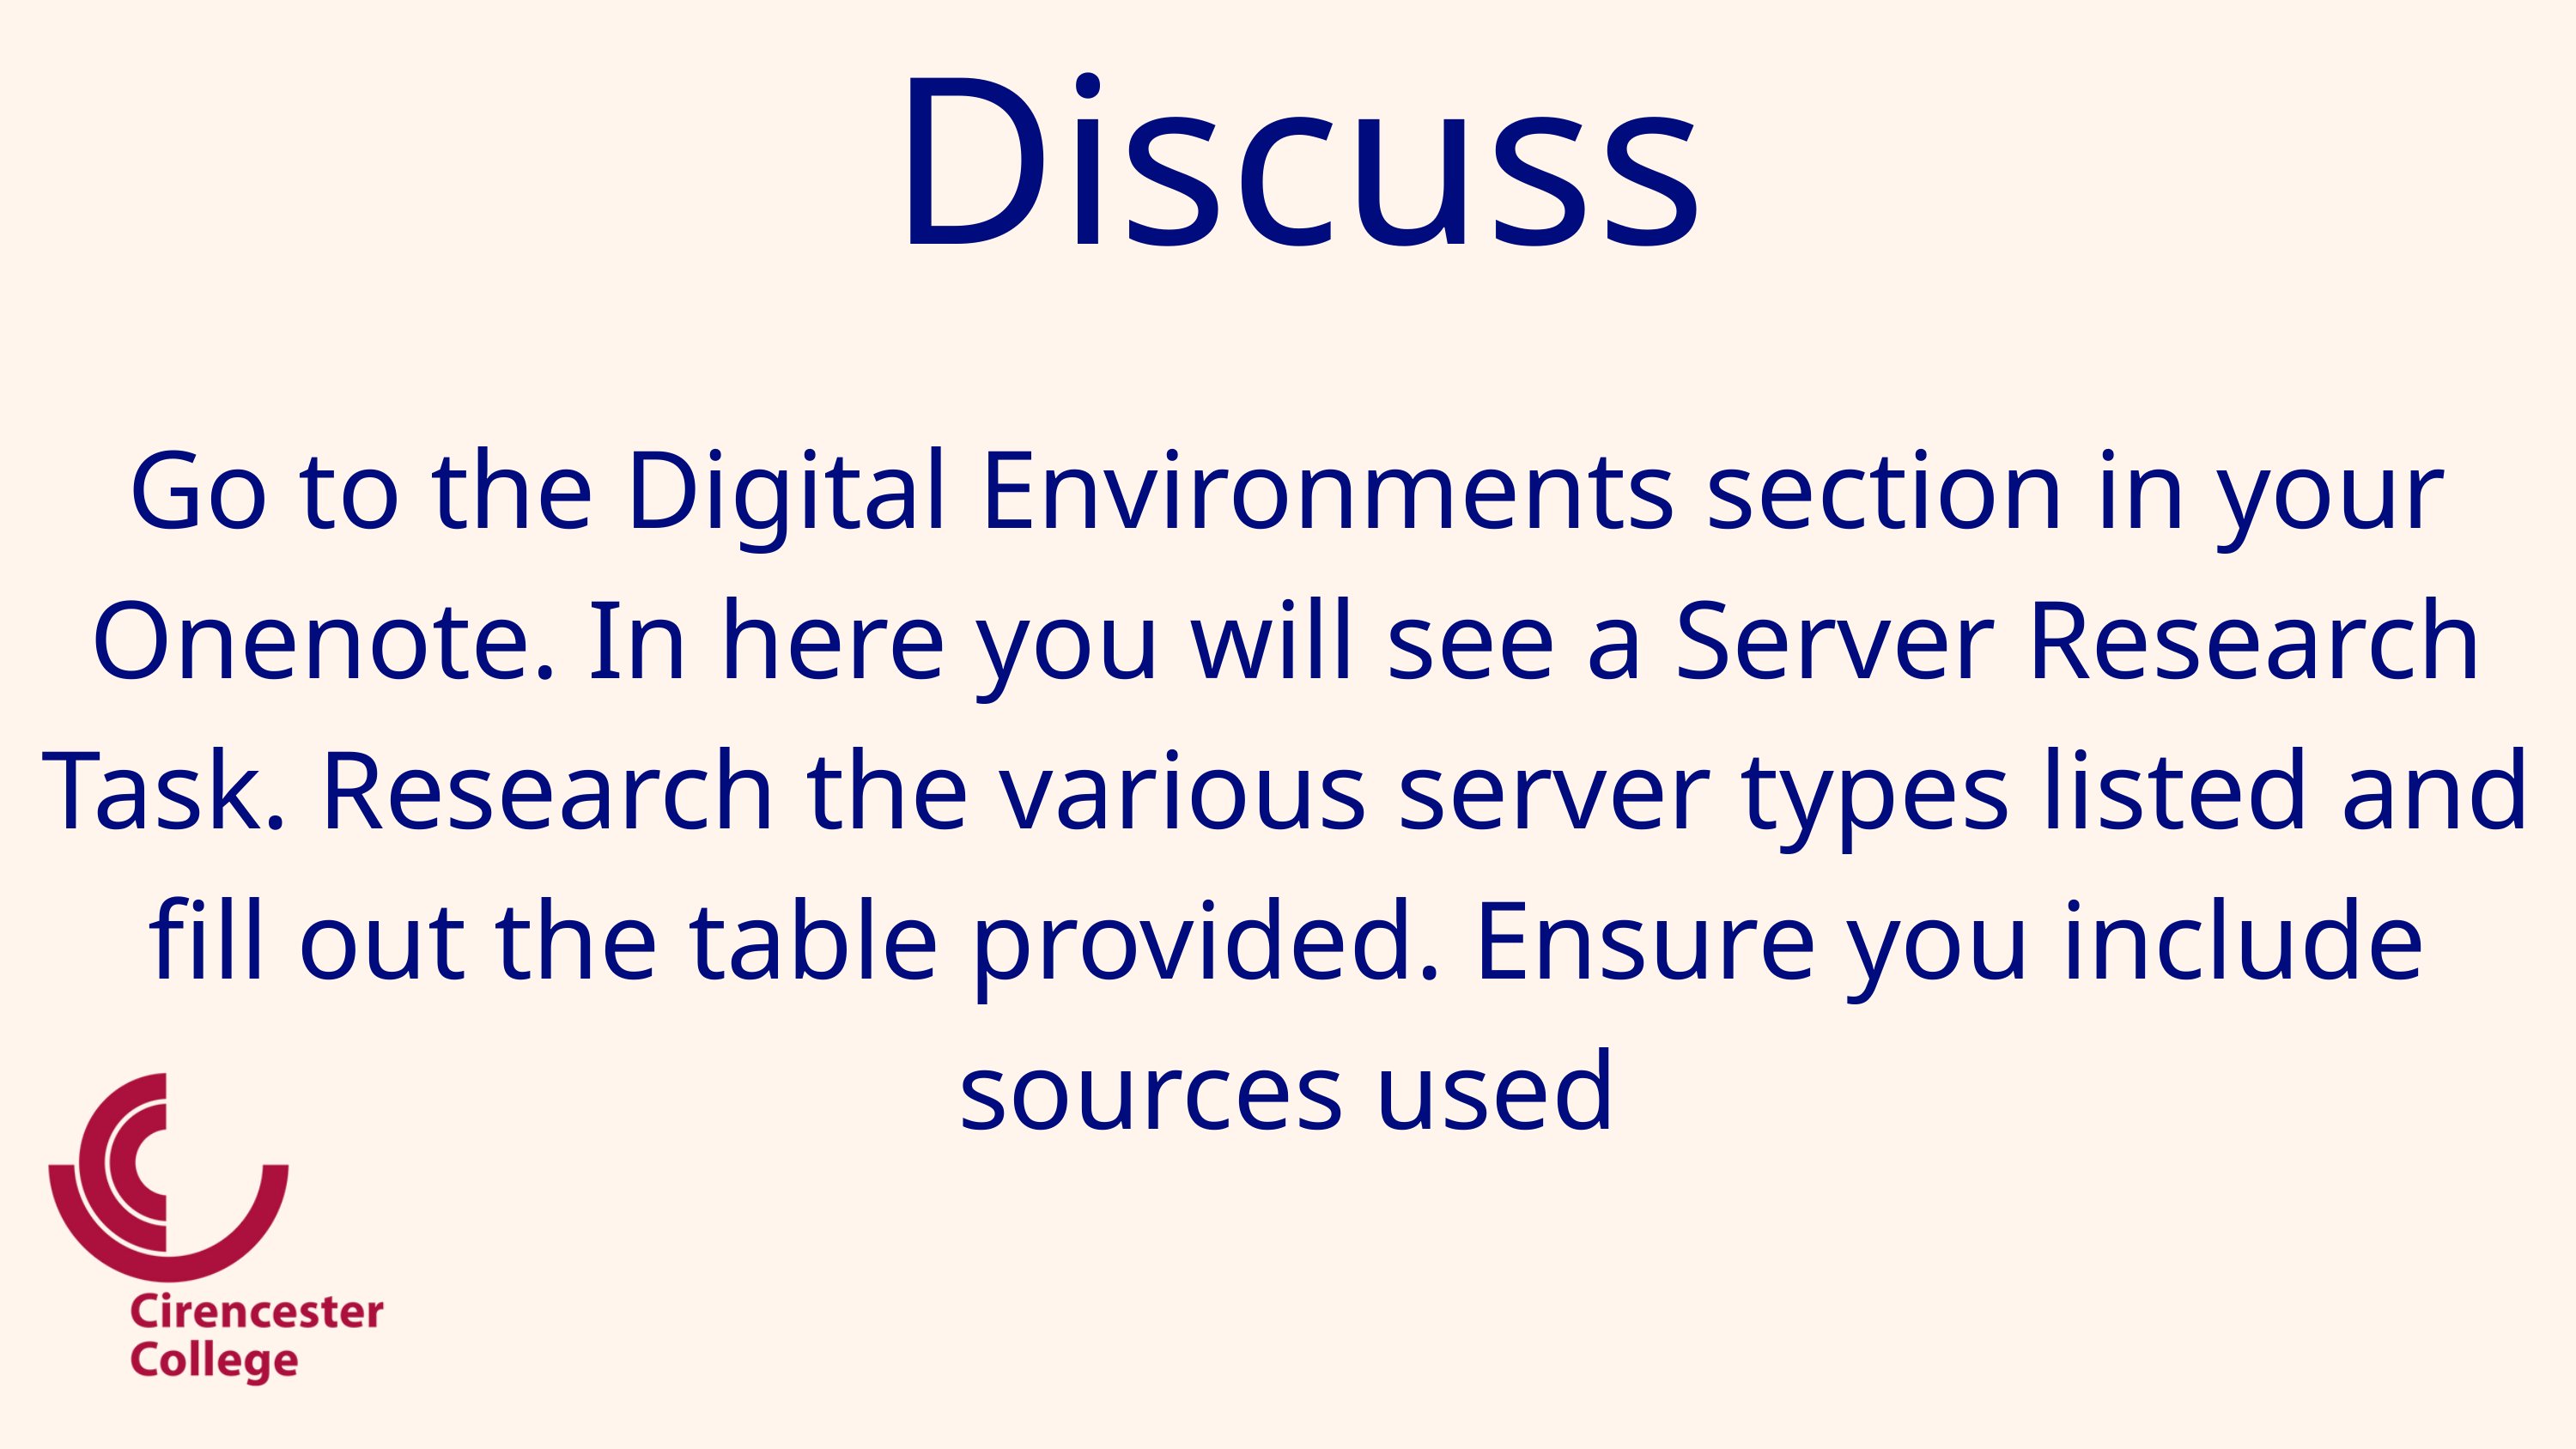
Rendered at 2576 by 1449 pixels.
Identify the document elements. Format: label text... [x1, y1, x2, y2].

text_box [34, 1151, 398, 1413]
text_box Discuss [879, 0, 1716, 291]
text_box Go to the Digital Environments section in your Onenote. In here you will see a Server Research Task. Research the various server types listed and fill out the table provided. Ensure you include sources used [0, 399, 2576, 1151]
